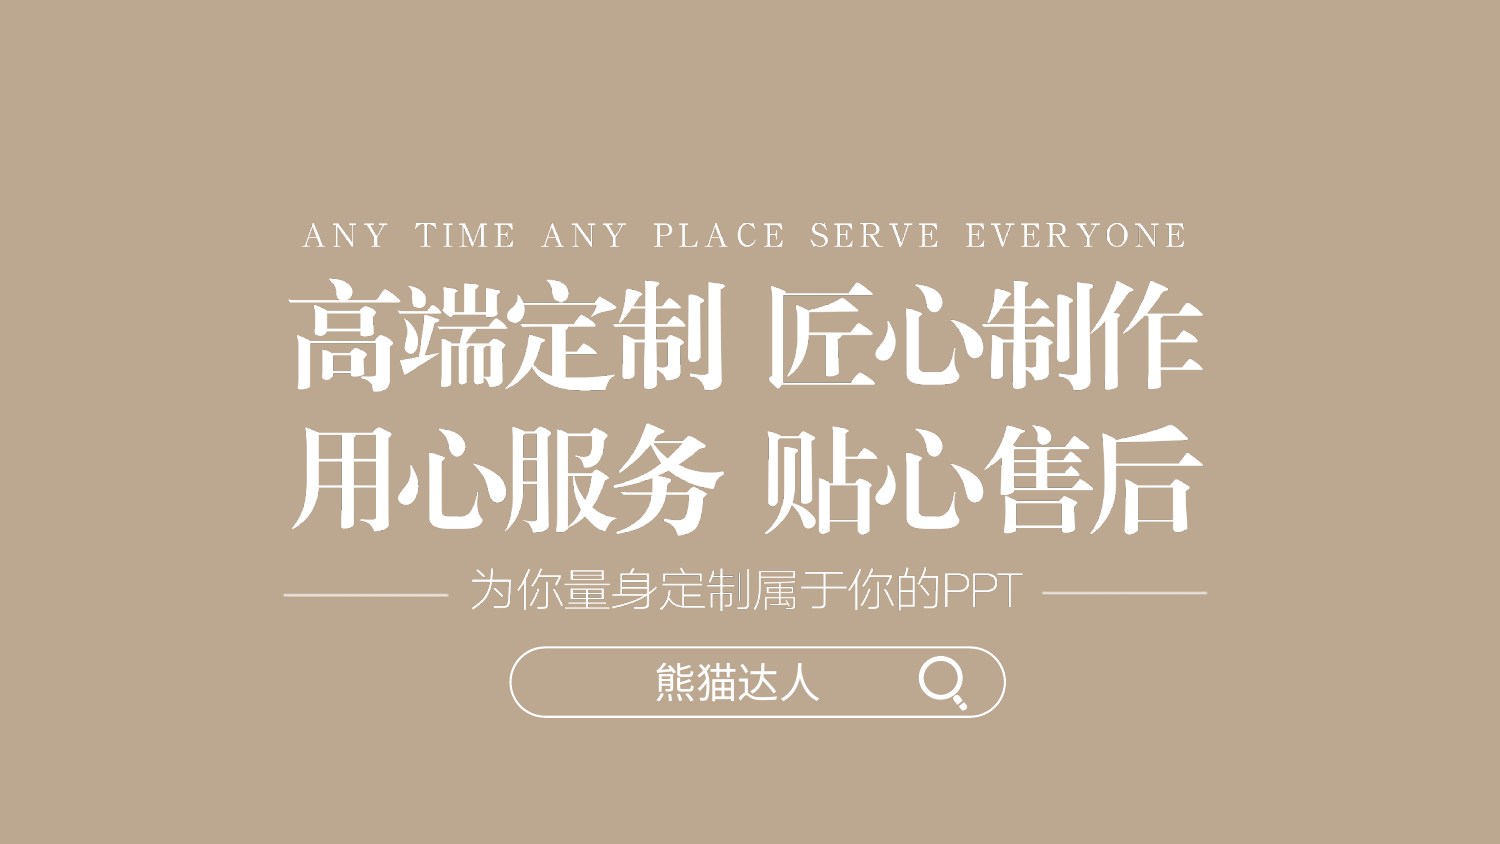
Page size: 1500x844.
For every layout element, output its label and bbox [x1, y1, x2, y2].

picture [180, 139, 1319, 695]
text_box [510, 647, 1005, 717]
